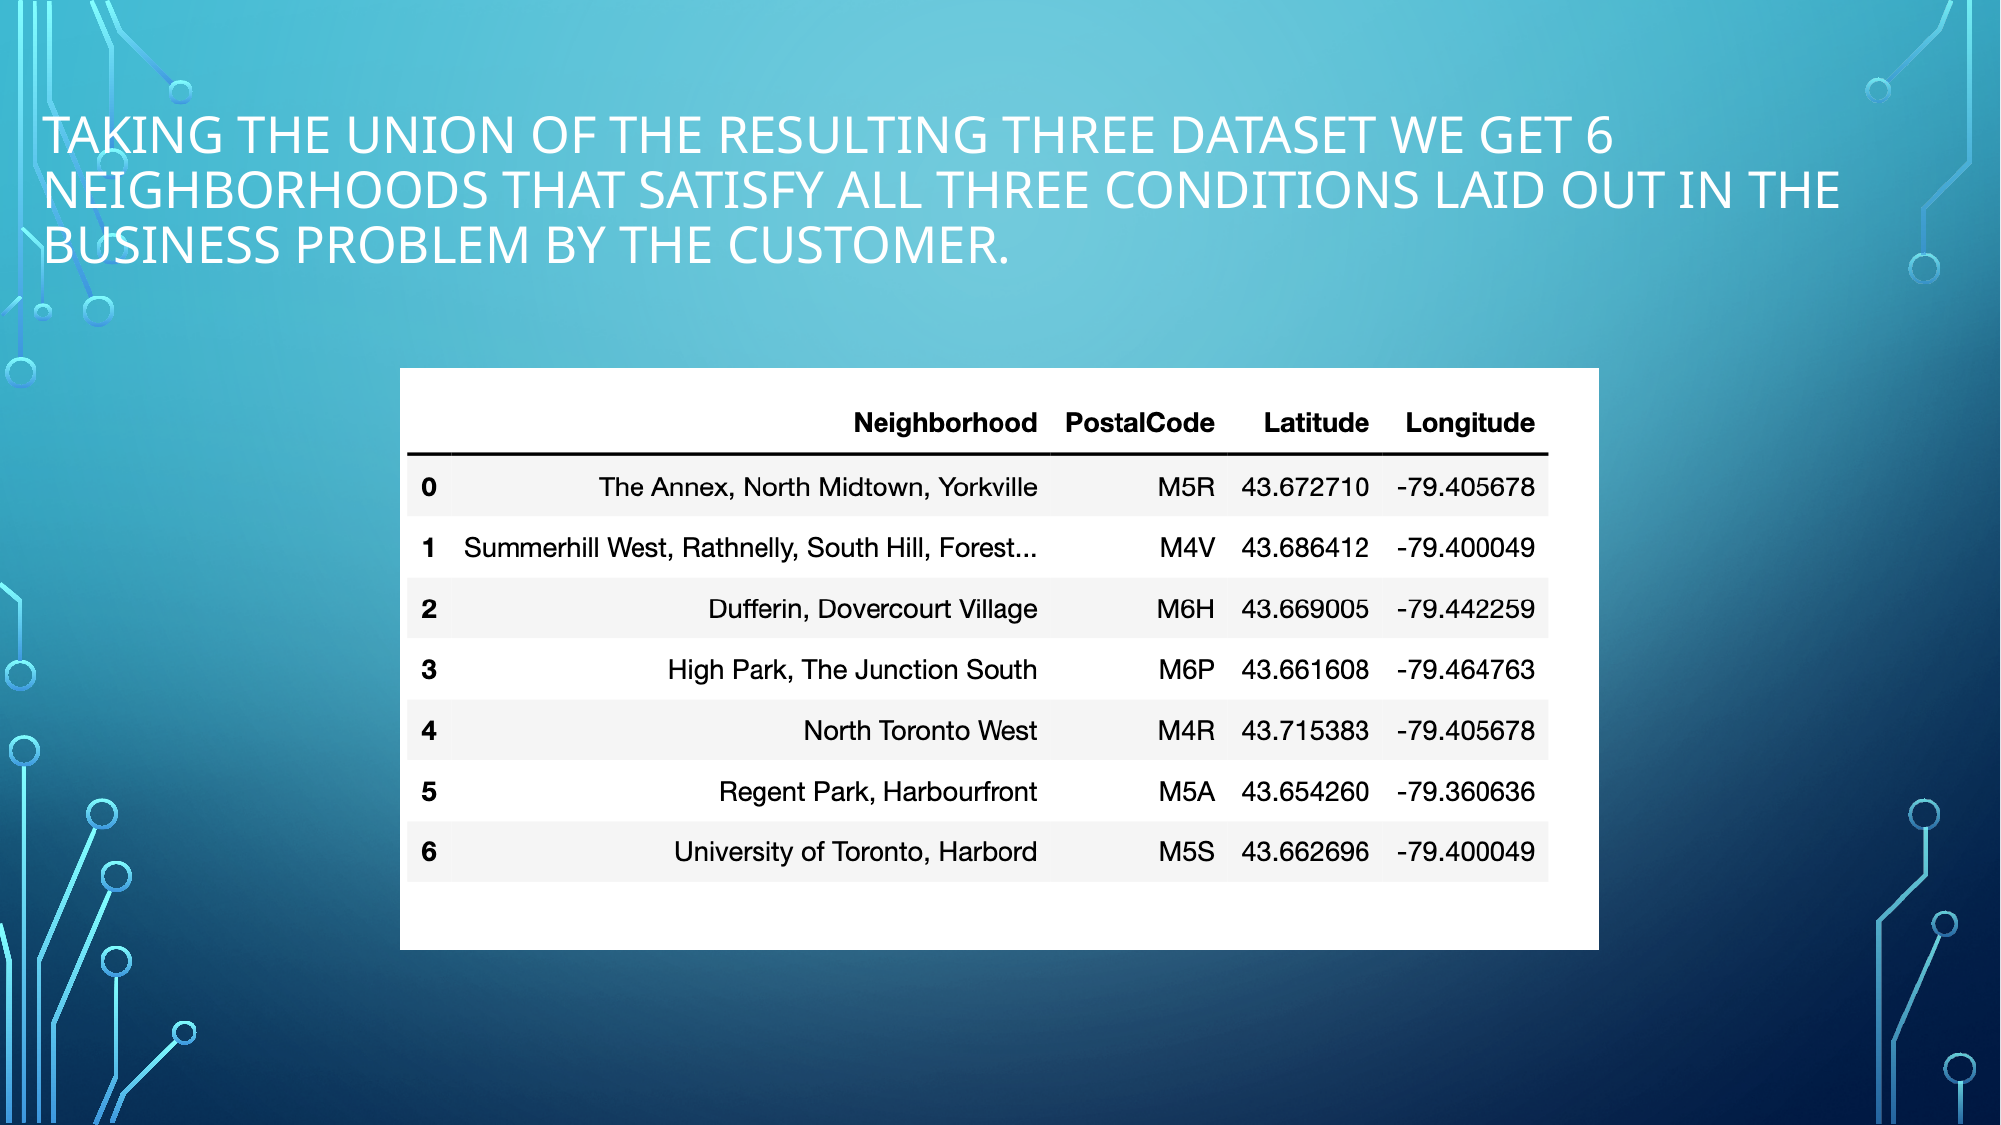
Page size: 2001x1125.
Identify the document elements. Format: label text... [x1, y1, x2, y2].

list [400, 368, 1599, 951]
title Taking the union of the resulting three dataset we get 6 neighborhoods that satisfy all three conditions laid out in the business problem by the customer. [27, 101, 1928, 344]
